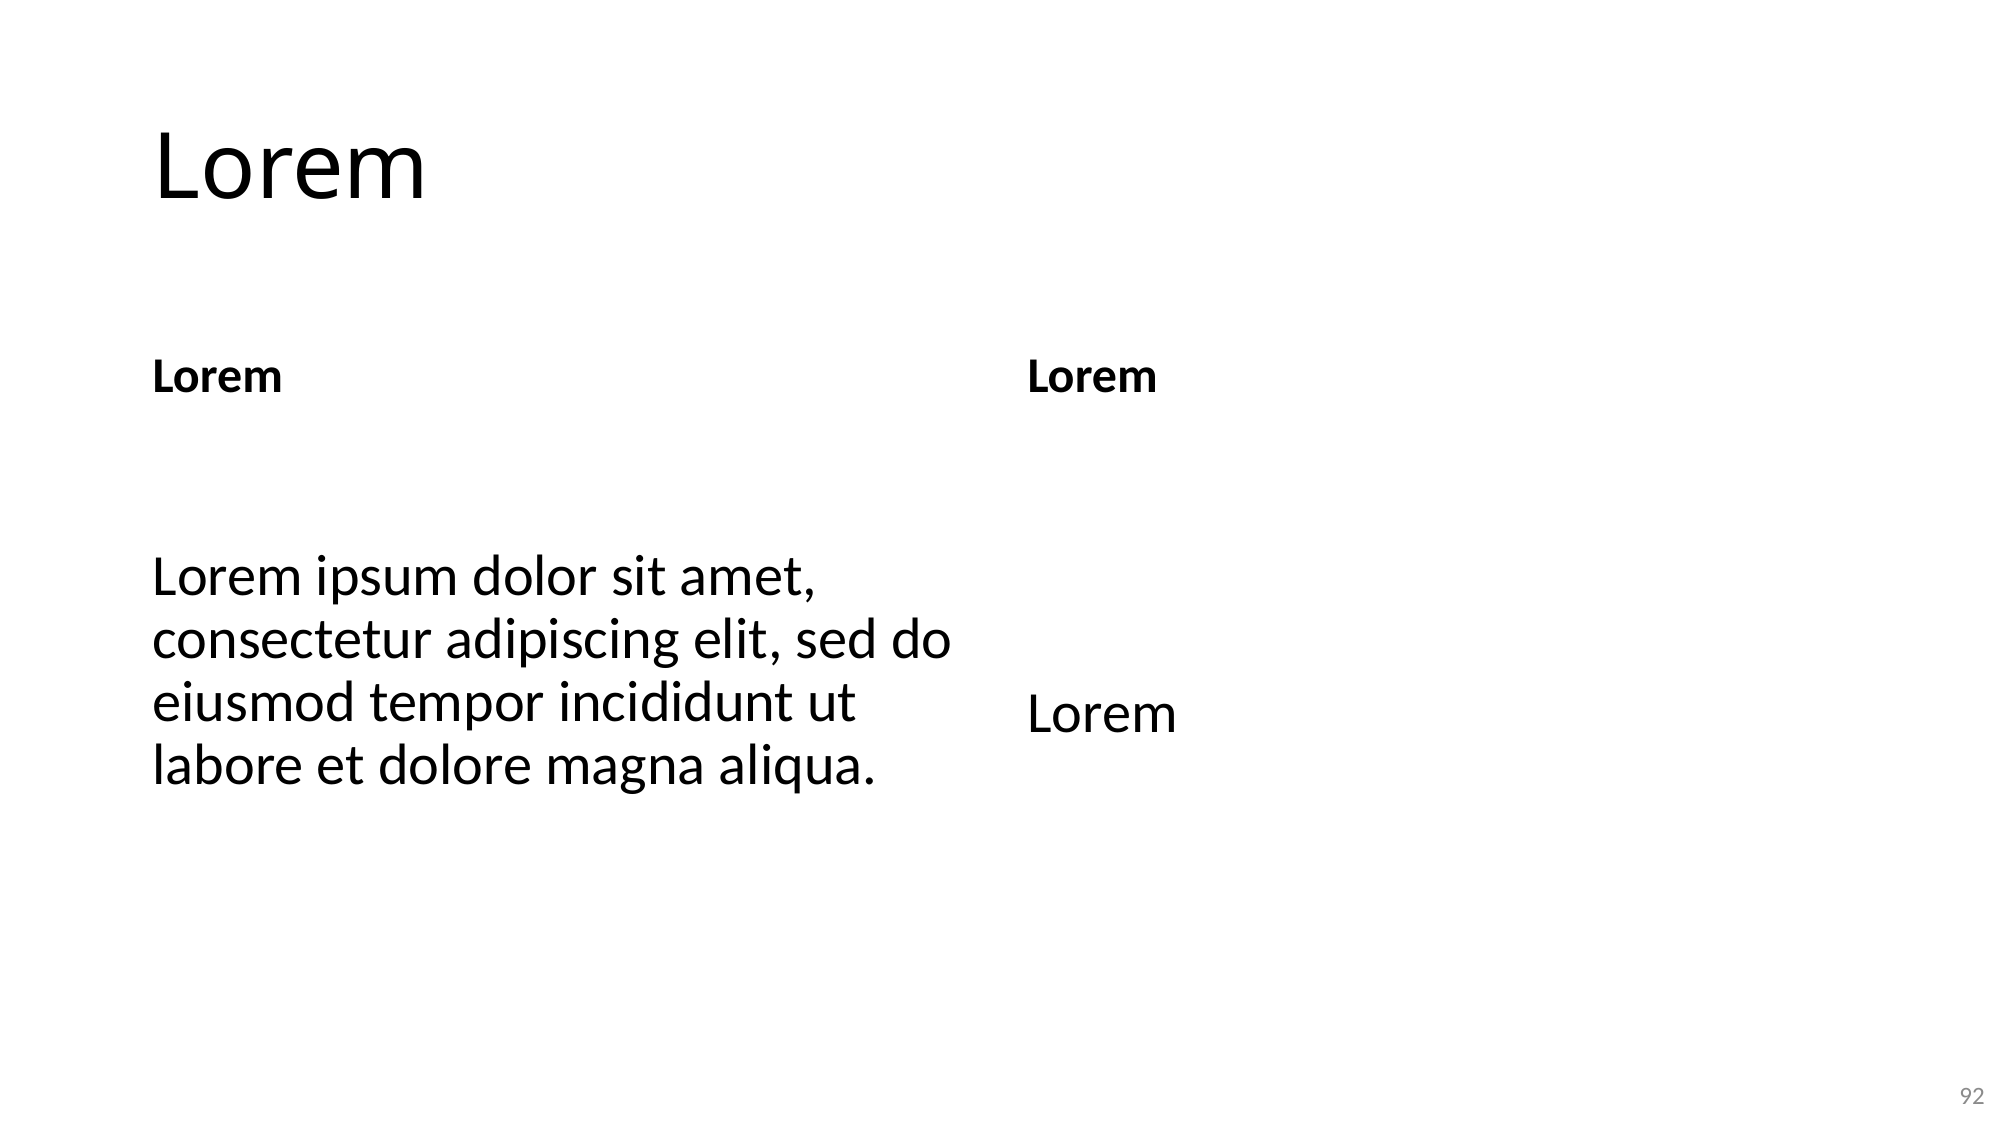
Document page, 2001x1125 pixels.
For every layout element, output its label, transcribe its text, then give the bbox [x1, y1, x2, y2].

list Lorem [1012, 410, 1863, 1016]
list Lorem ipsum dolor sit amet, consectetur adipiscing elit, sed do eiusmod tempor incididunt ut labore et dolore magna aliqua. [137, 410, 984, 1016]
list Lorem [1012, 275, 1863, 410]
slide_number 92 [1902, 1065, 2000, 1125]
title Lorem [137, 59, 1863, 278]
list Lorem [137, 275, 984, 410]
